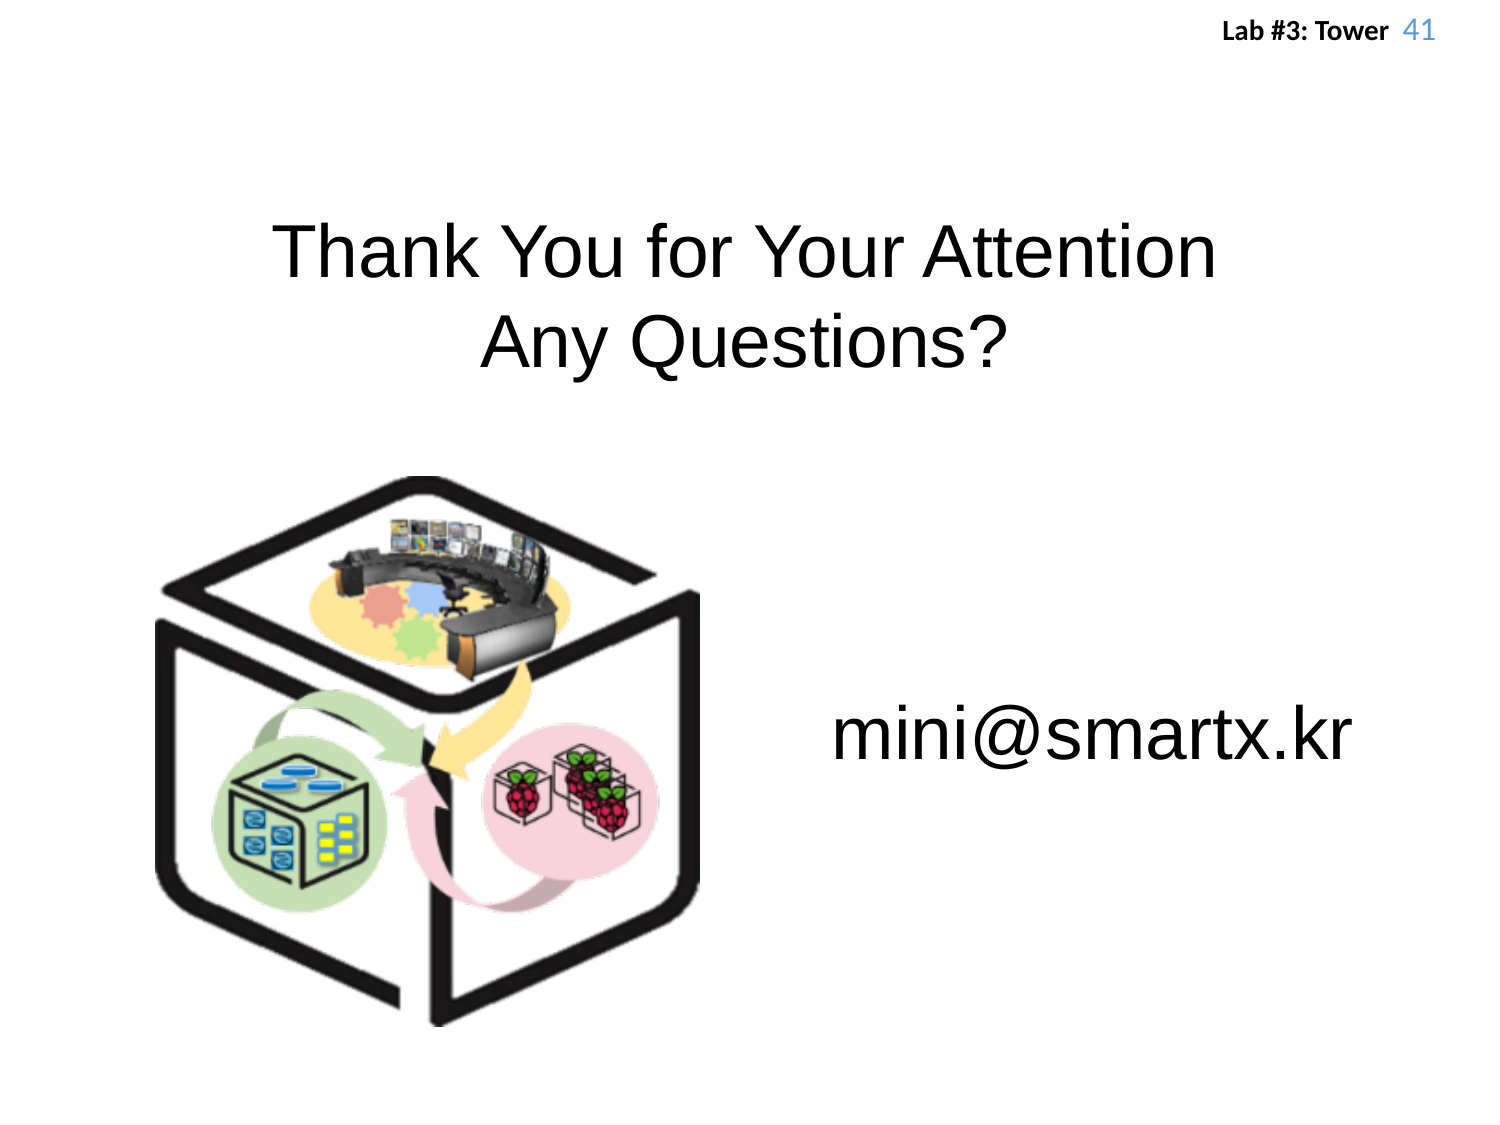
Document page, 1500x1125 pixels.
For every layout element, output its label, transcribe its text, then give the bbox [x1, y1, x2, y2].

picture [155, 476, 700, 1027]
text_box Thank You for Your Attention Any Questions? [81, 196, 1409, 388]
text_box mini@smartx.kr [820, 679, 1366, 781]
